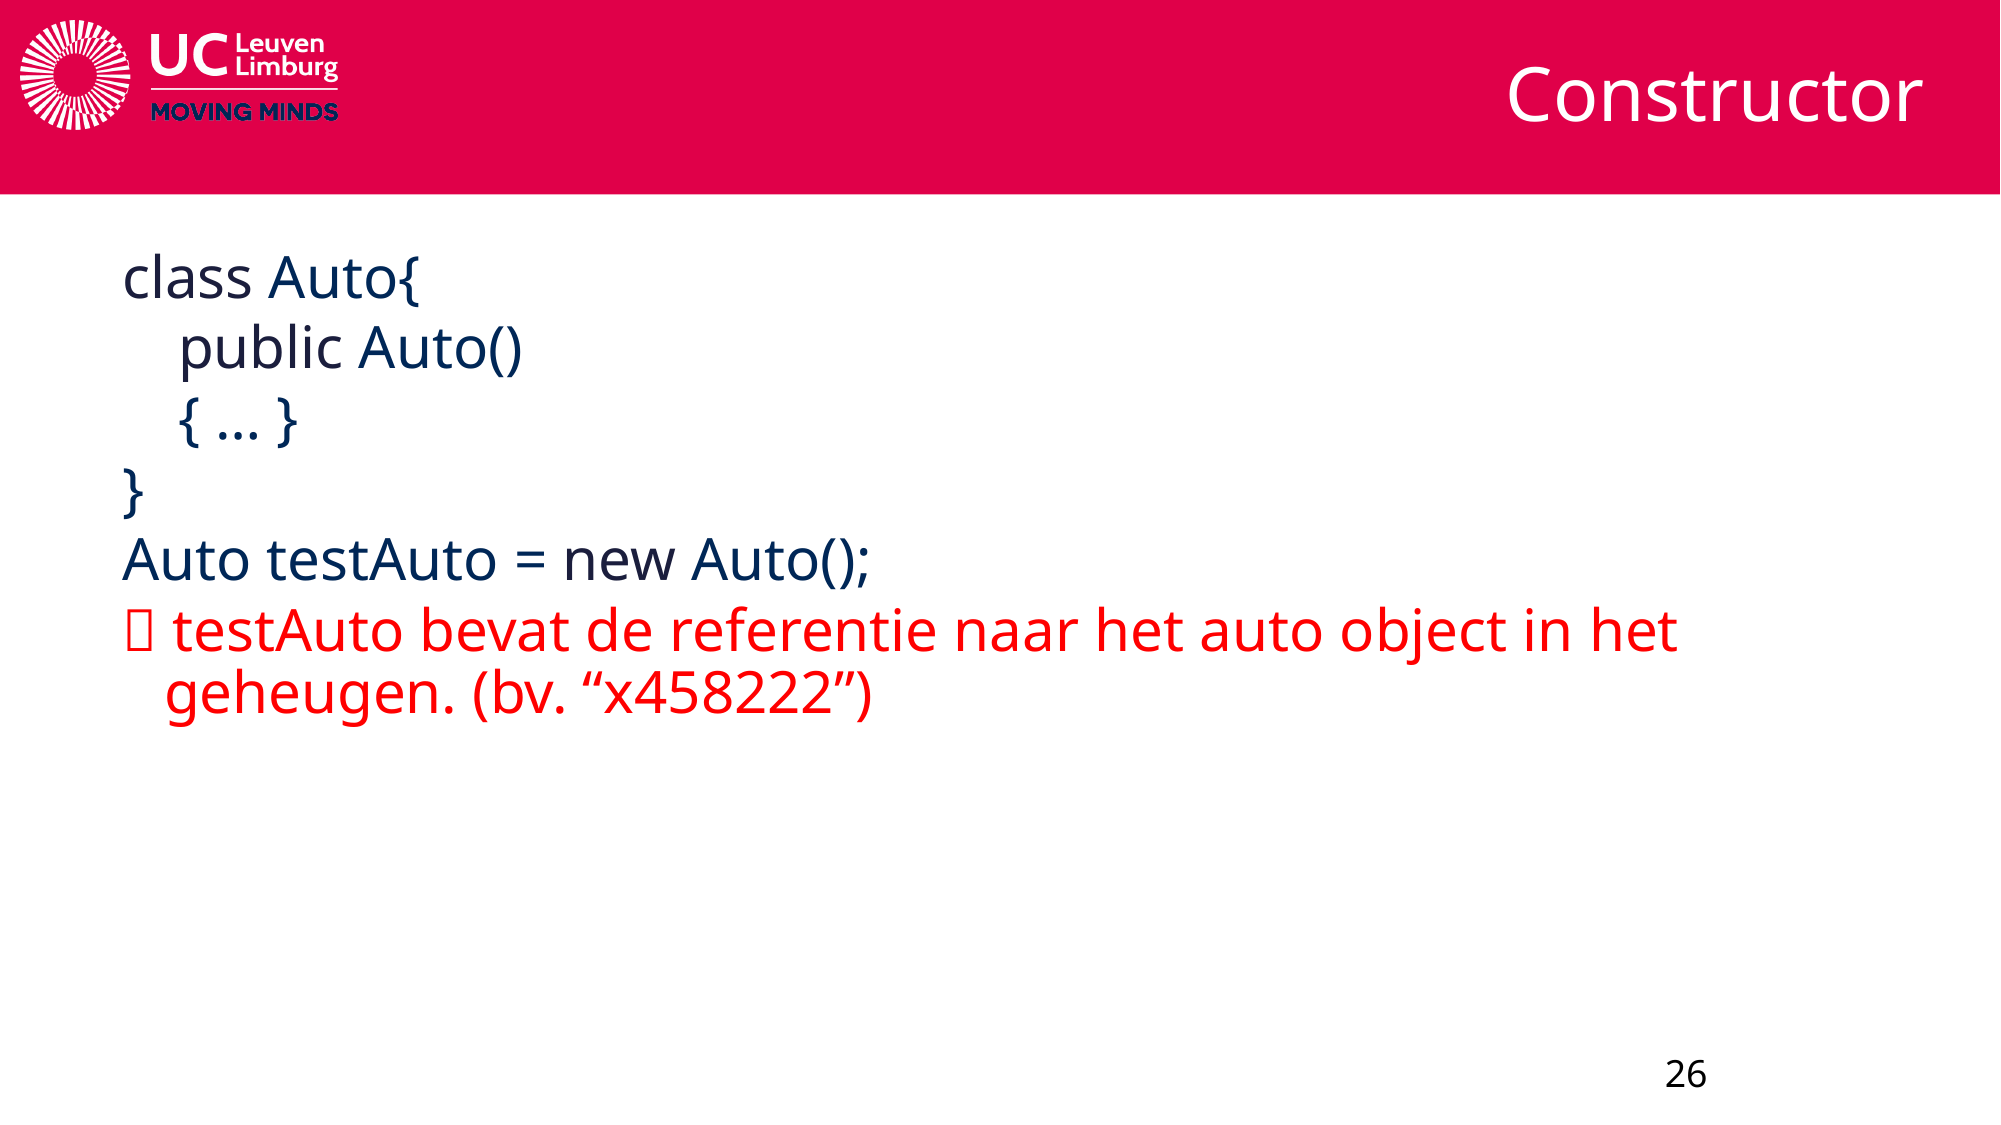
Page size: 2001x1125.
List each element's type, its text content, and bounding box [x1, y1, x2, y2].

list class Auto{ public Auto() { … } } Auto testAuto = new Auto();  testAuto bevat de referentie naar het auto object in het geheugen. (bv. “x458222”) [50, 240, 1940, 1078]
title Constructor [358, 0, 1940, 195]
slide_number 26 [1650, 1042, 2000, 1103]
picture [20, 20, 338, 130]
